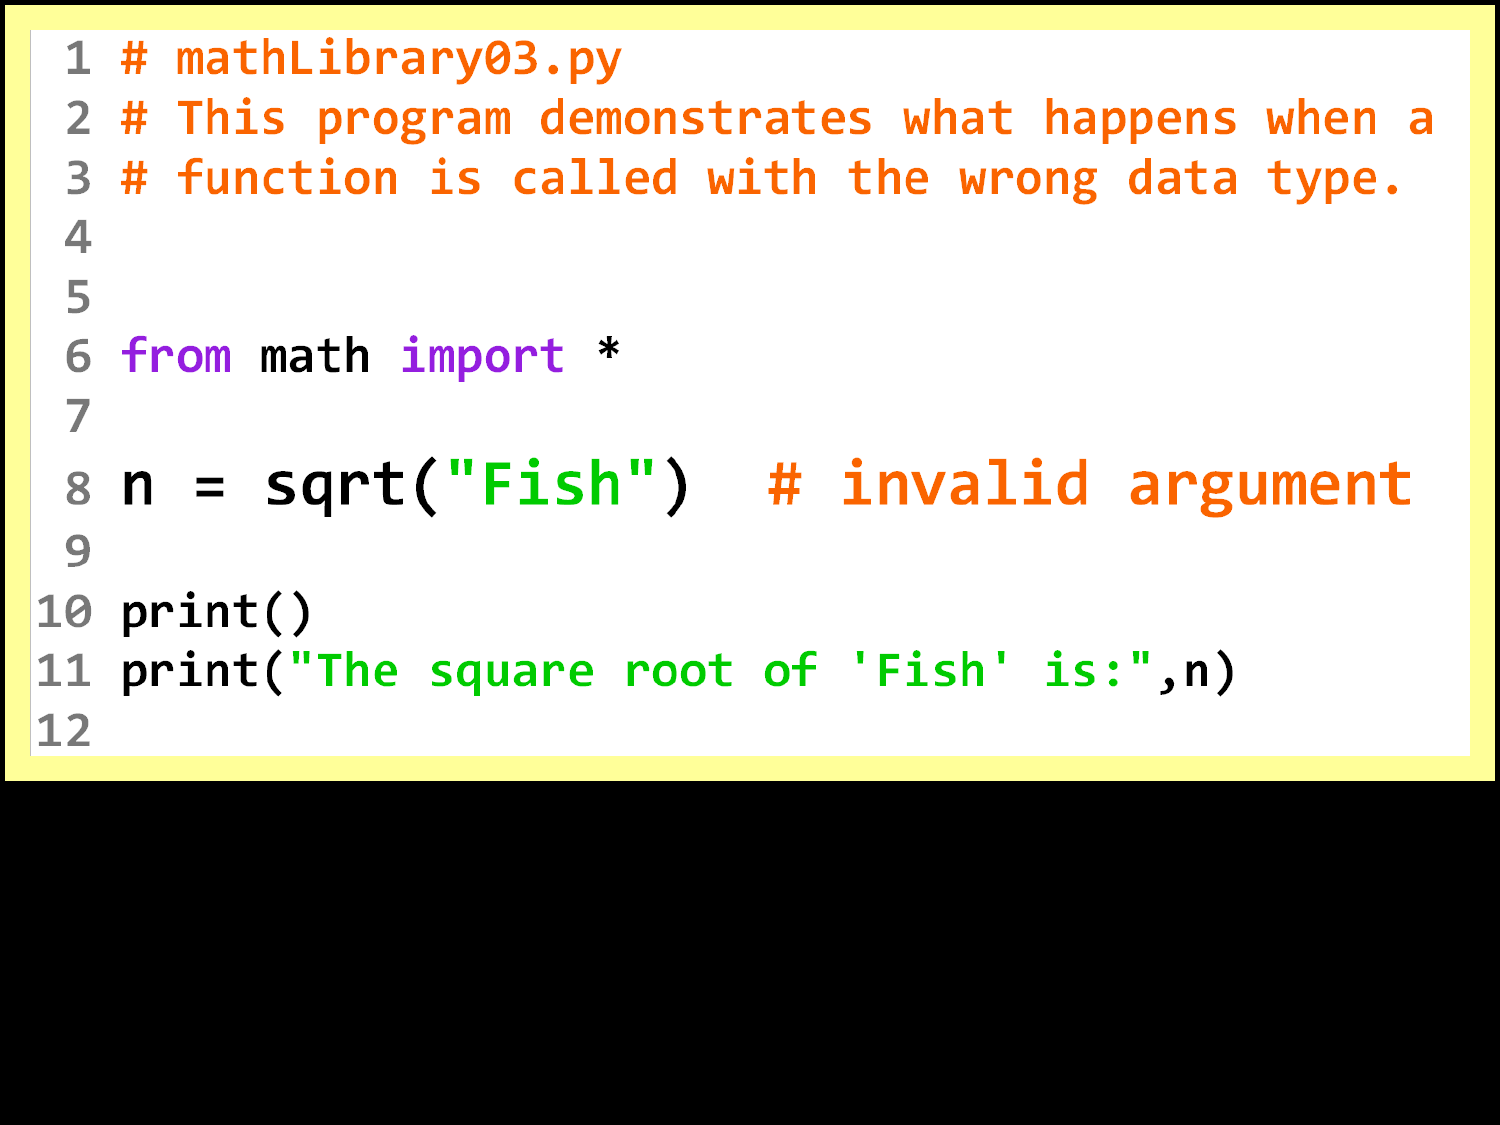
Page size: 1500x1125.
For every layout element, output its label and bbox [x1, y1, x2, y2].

picture [29, 29, 1471, 757]
